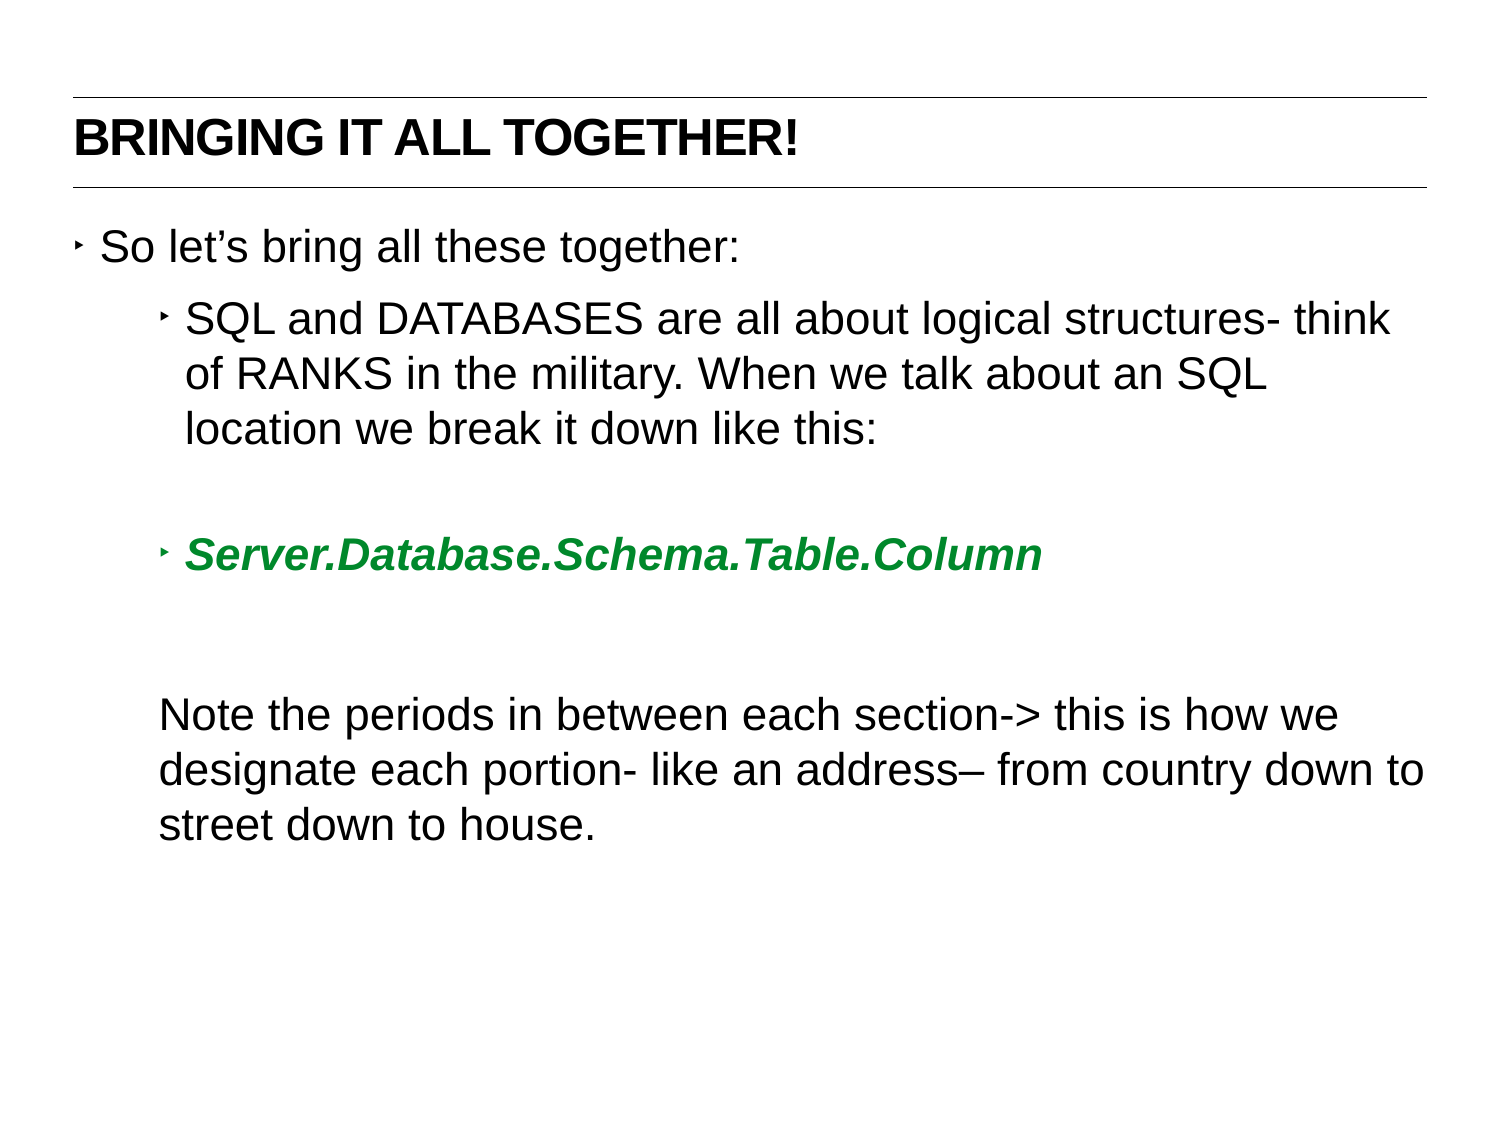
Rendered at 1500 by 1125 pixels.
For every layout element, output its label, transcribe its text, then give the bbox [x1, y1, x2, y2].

list Bringing it all together! [72, 112, 1174, 181]
list So let’s bring all these together: SQL and DATABASES are all about logical structures- think of RANKS in the military. When we talk about an SQL location we break it down like this: Server.Database.Schema.Table.Column Note the periods in between each section-> this is how we designate each portion- like an address– from country down to street down to house. [72, 216, 1428, 805]
